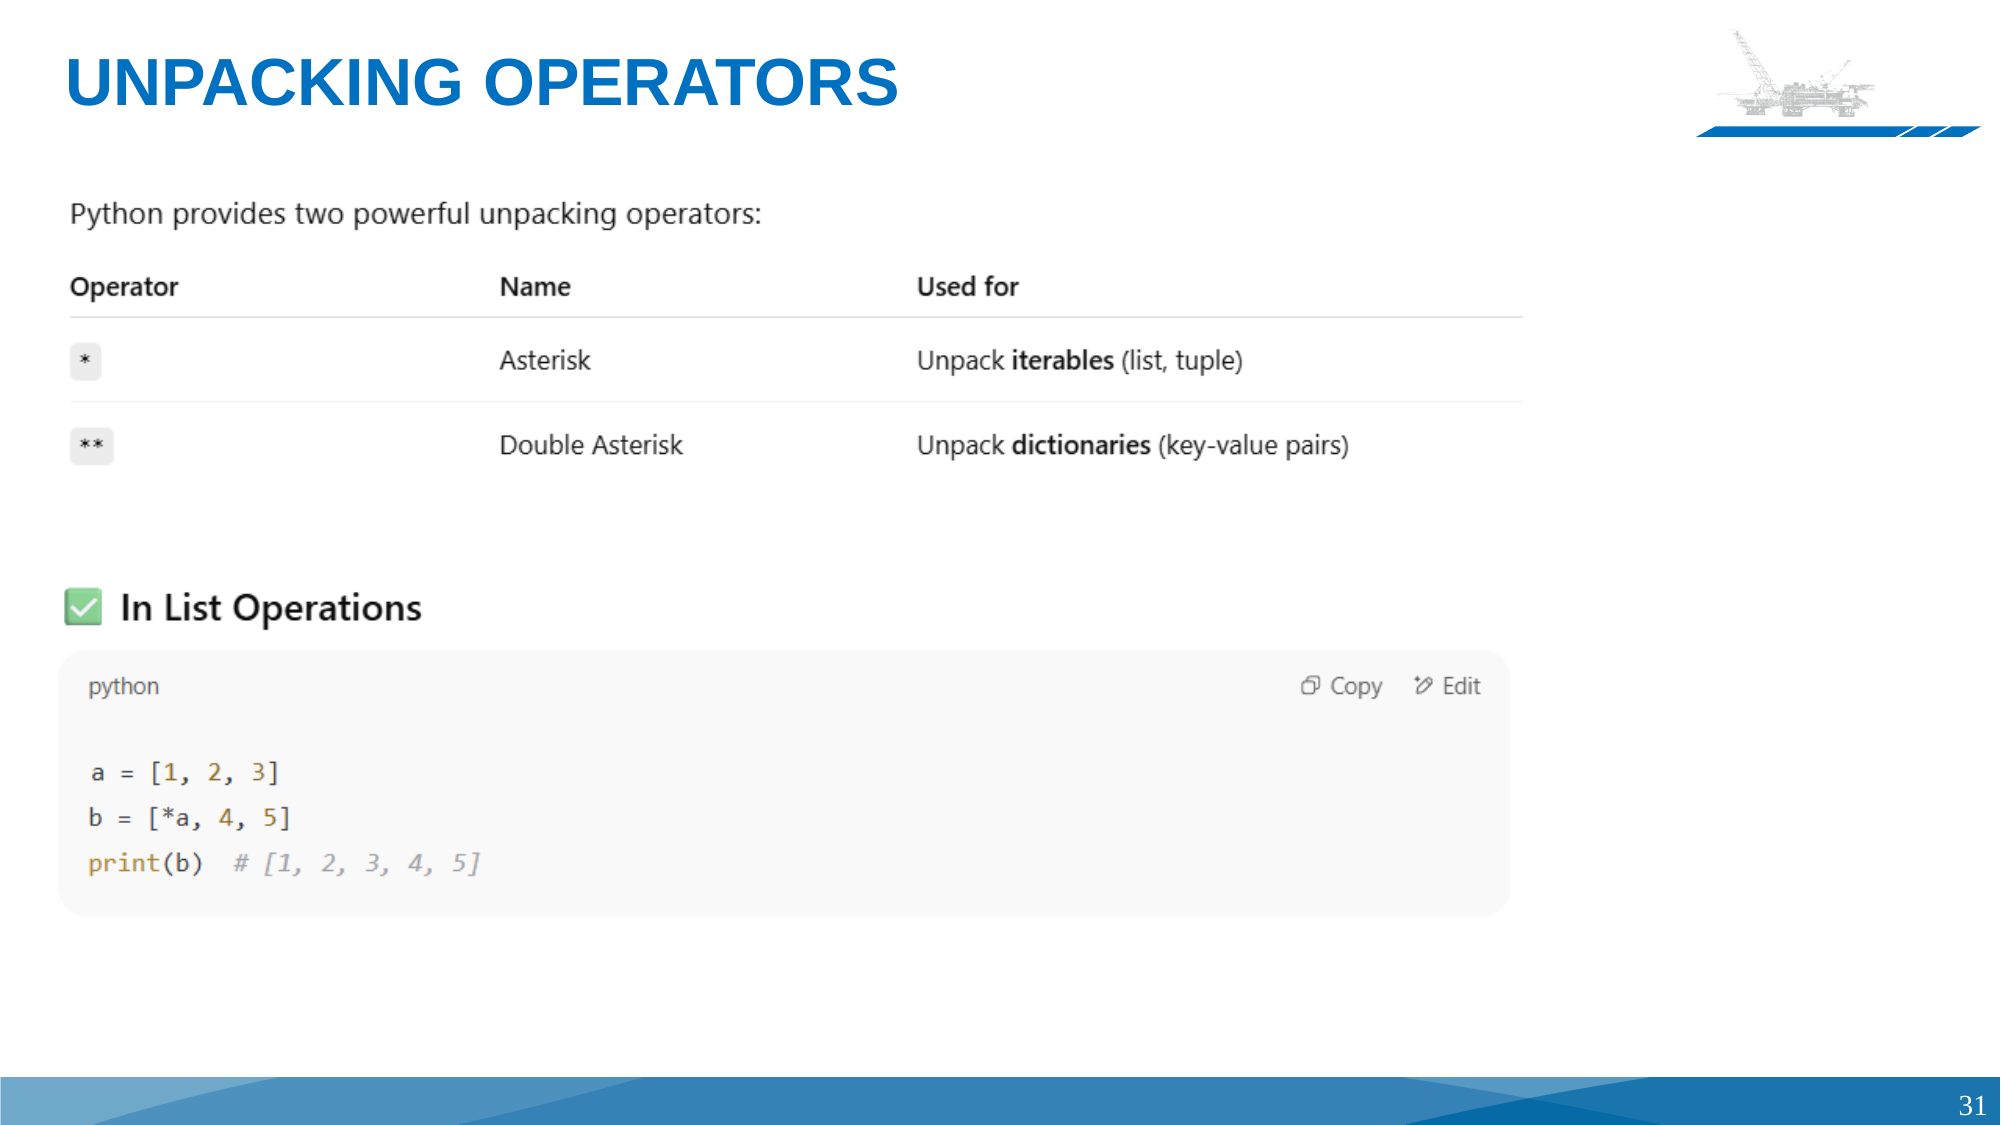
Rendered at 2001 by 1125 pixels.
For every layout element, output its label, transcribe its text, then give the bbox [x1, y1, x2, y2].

picture [52, 580, 1526, 928]
title UNPACKING OPERATORS [50, 0, 1716, 127]
picture [1716, 26, 1878, 117]
picture [50, 187, 1528, 489]
picture [0, 1077, 2001, 1125]
